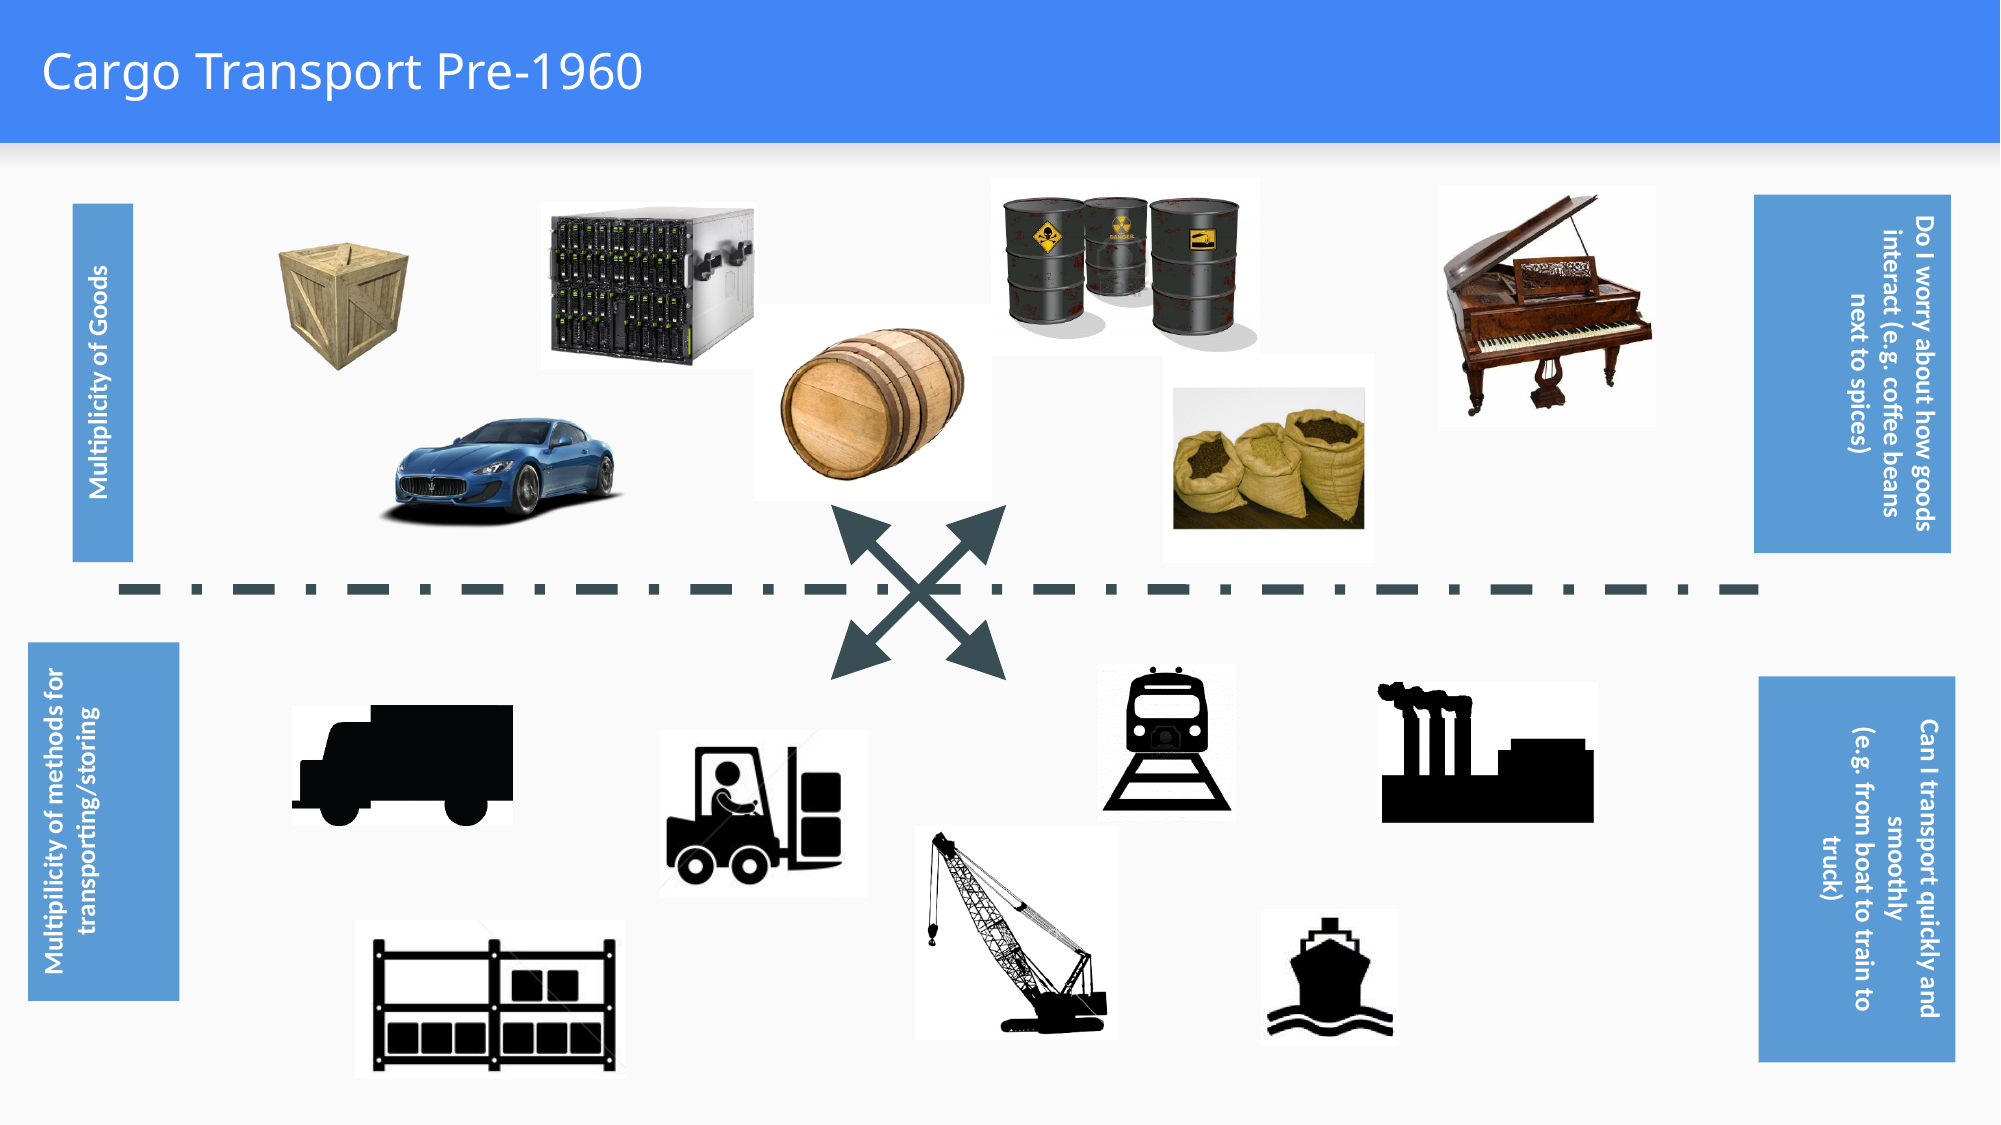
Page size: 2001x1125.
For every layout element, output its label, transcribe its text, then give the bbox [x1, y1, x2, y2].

picture [541, 177, 1374, 563]
text_box Multiplicity of Goods [72, 203, 134, 563]
text_box [830, 504, 1007, 681]
picture [278, 242, 409, 372]
picture [1098, 663, 1236, 821]
text_box Do I worry about how goods interact (e.g. coffee beans next to spices) [1754, 194, 1951, 554]
text_box [919, 593, 1007, 681]
picture [354, 920, 626, 1079]
text_box Multipilicity of methods for transporting/storing [28, 642, 180, 1001]
text_box [832, 509, 918, 592]
picture [1376, 681, 1599, 824]
picture [291, 704, 514, 827]
picture [369, 374, 630, 541]
text_box Can I transport quickly and smoothly (e.g. from boat to train to truck) [1758, 676, 1956, 1063]
picture [660, 730, 869, 898]
picture [915, 825, 1119, 1040]
title Cargo Transport Pre-1960 [21, 3, 1953, 136]
picture [1438, 185, 1656, 427]
picture [1260, 909, 1399, 1047]
